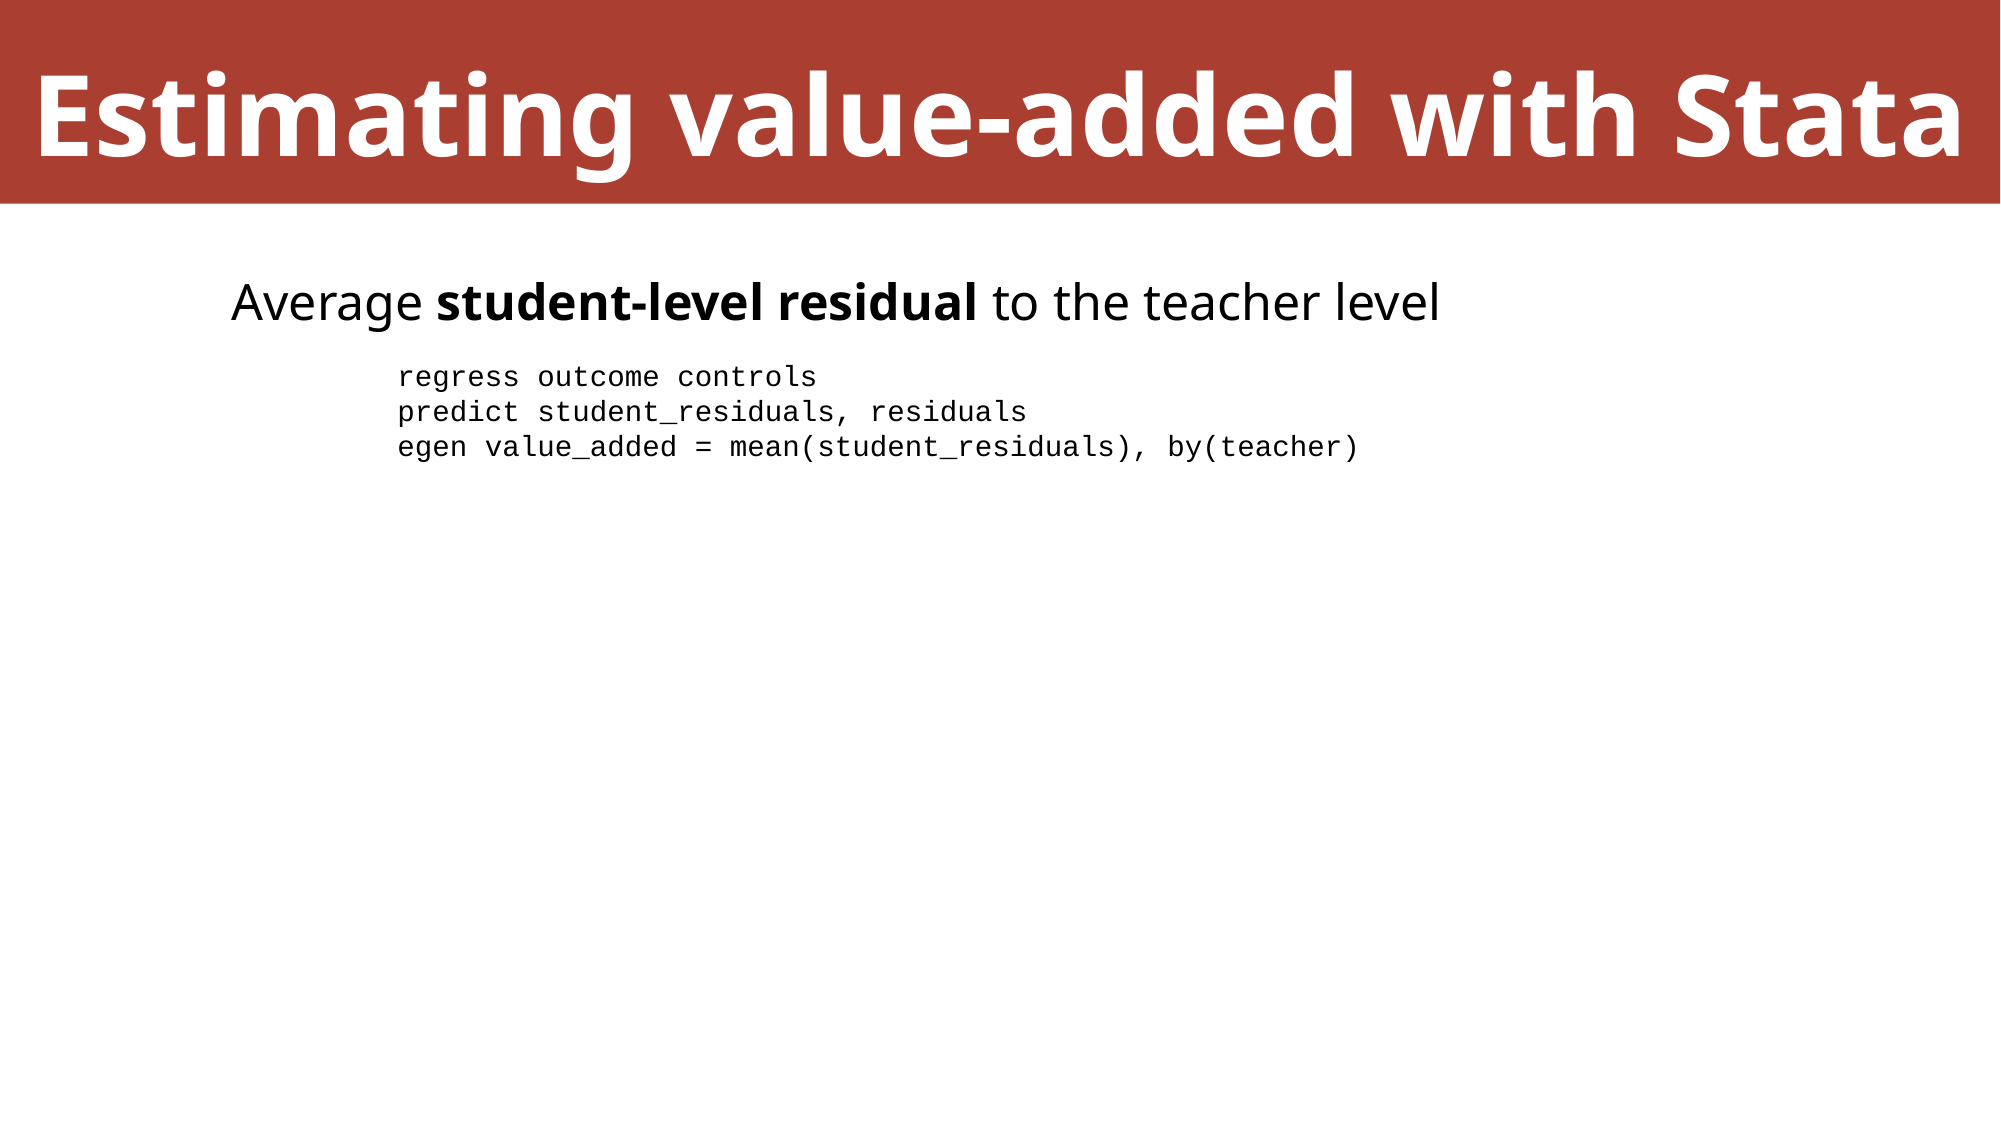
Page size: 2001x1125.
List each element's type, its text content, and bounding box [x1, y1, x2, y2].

text_box regress outcome controls predict student_residuals, residuals egen value_added = mean(student_residuals), by(teacher) [382, 349, 1375, 470]
title Estimating value-added with Stata [0, 0, 2000, 187]
list Average student-level residual to the teacher level [216, 262, 2000, 1000]
